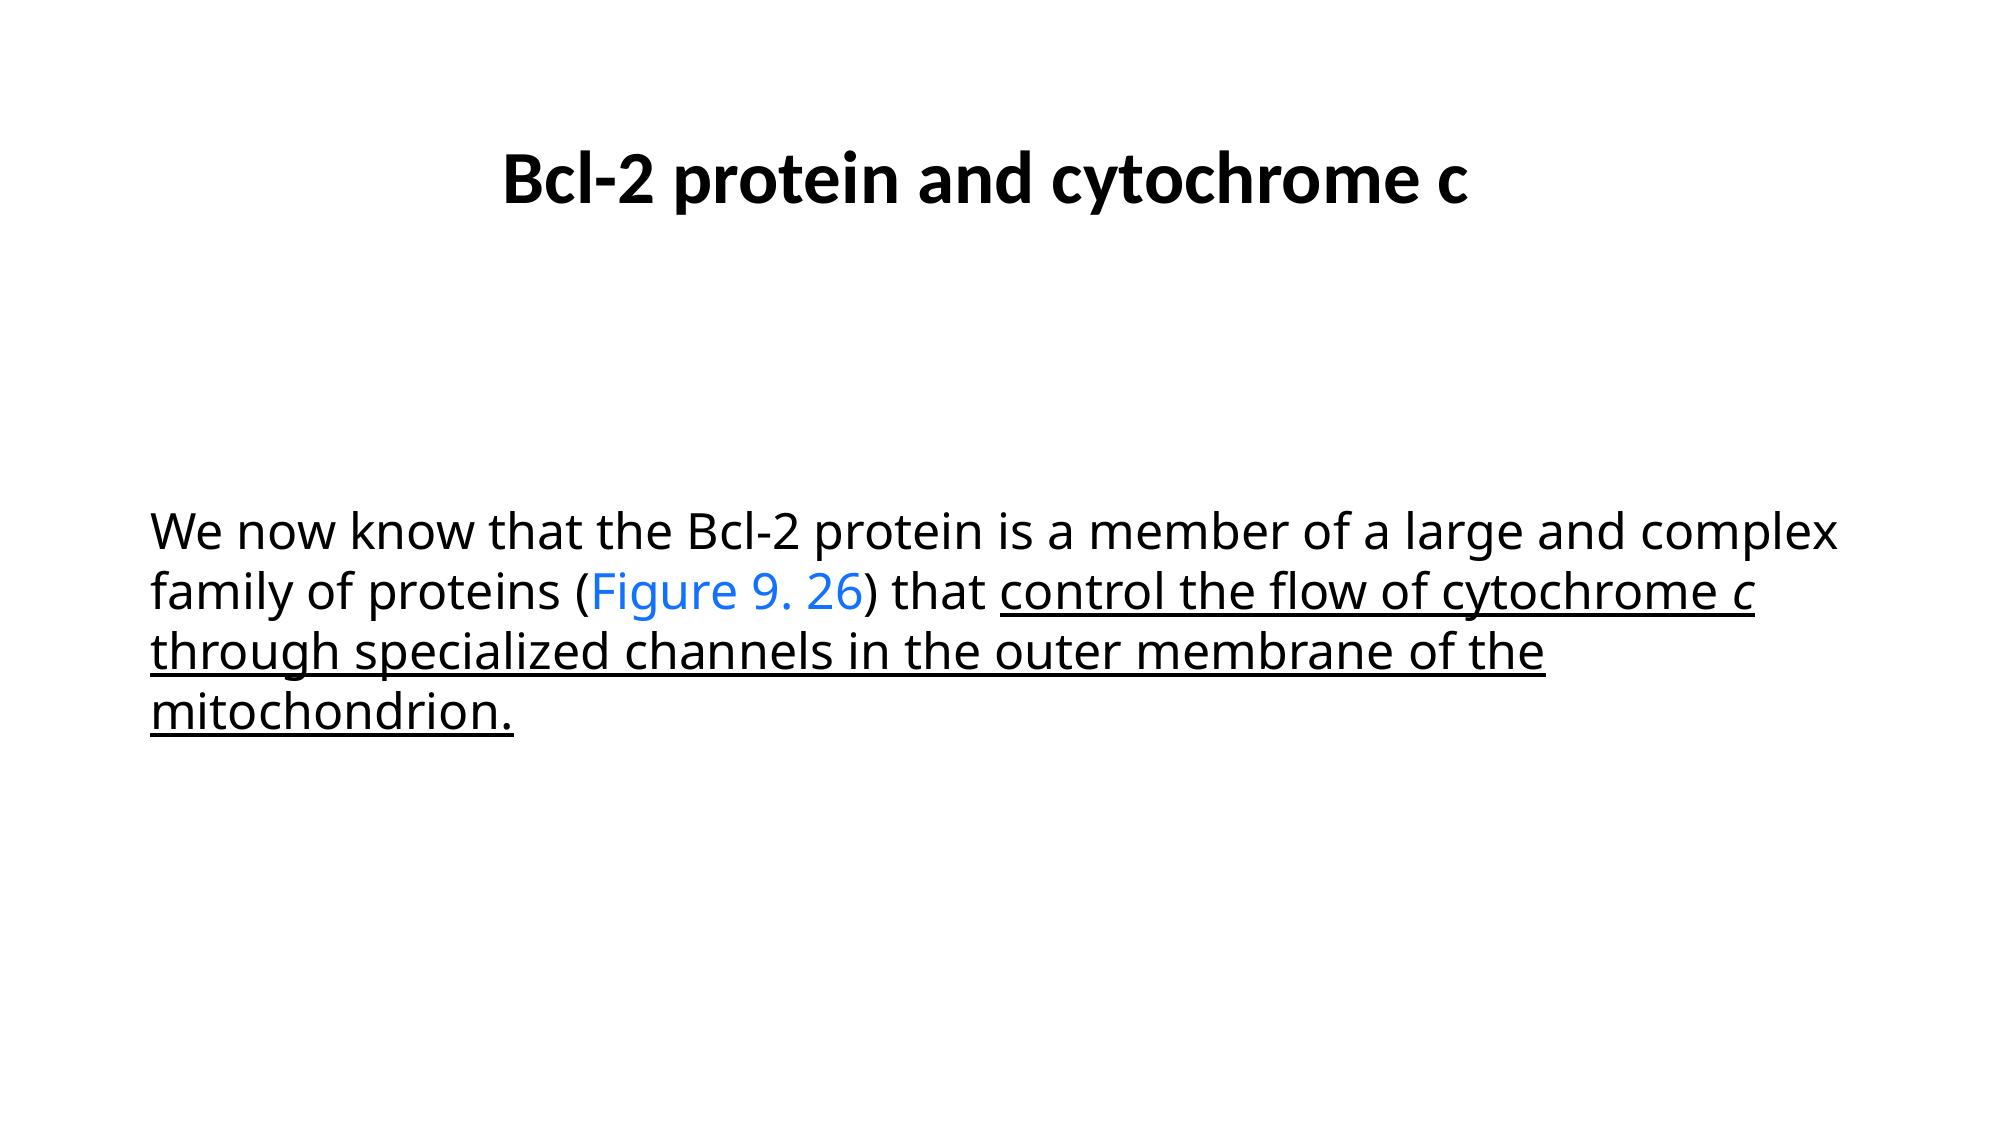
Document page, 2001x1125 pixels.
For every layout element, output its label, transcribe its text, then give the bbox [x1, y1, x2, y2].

text_box We now know that the Bcl-2 protein is a member of a large and complex family of proteins (Figure 9. 26) that control the flow of cytochrome c through specialized channels in the outer membrane of the mitochondrion. [135, 492, 1890, 747]
text_box Bcl-2 protein and cytochrome c [488, 121, 1486, 226]
